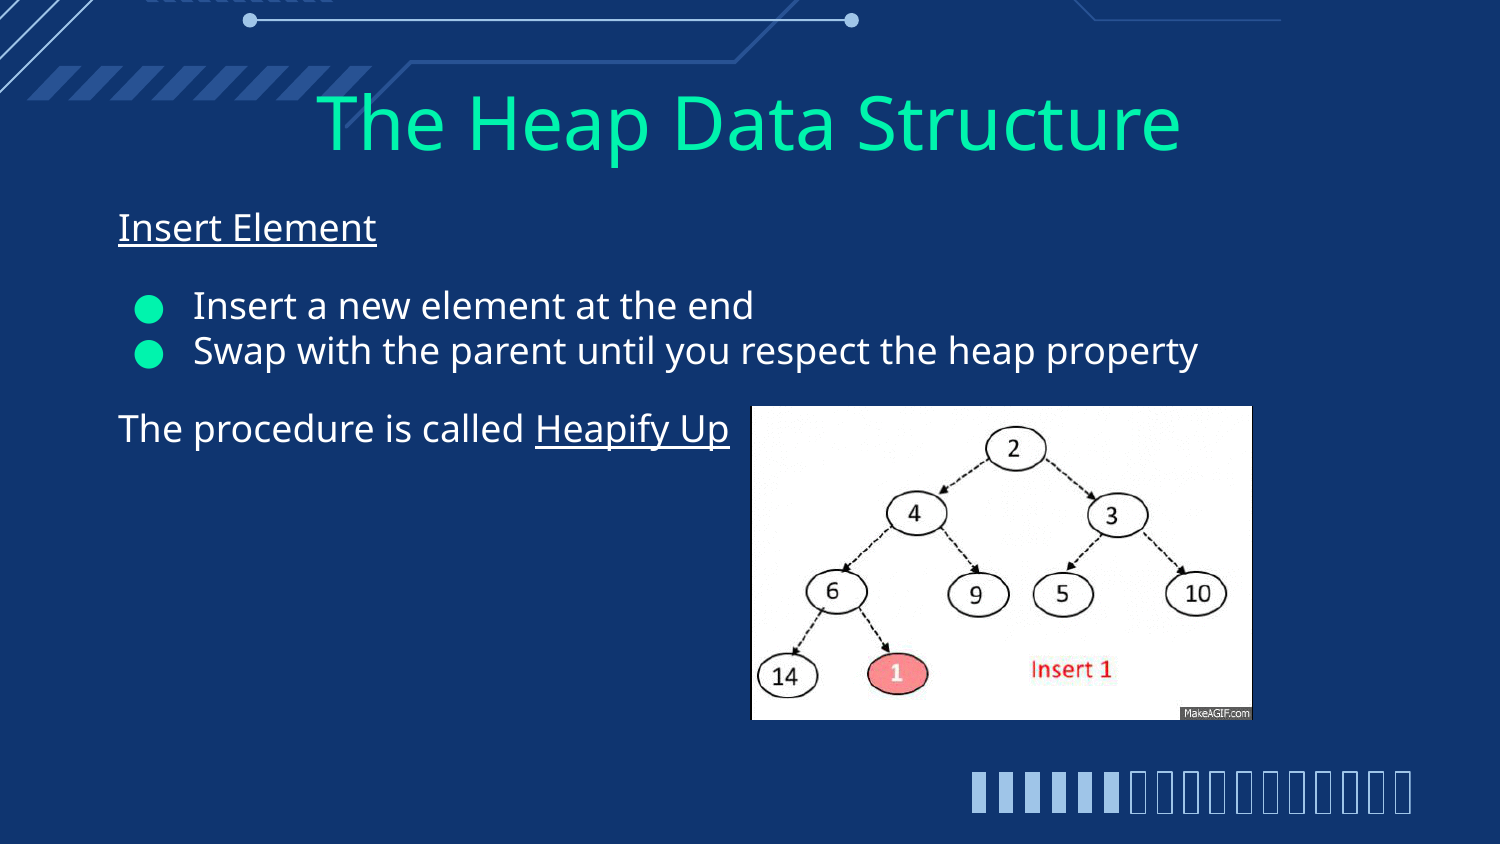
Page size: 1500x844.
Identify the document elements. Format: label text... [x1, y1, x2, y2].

picture [749, 406, 1253, 721]
list Insert Element Insert a new element at the end Swap with the parent until you respect the heap property The procedure is called Heapify Up [118, 203, 1382, 750]
title The Heap Data Structure [118, 75, 1382, 156]
